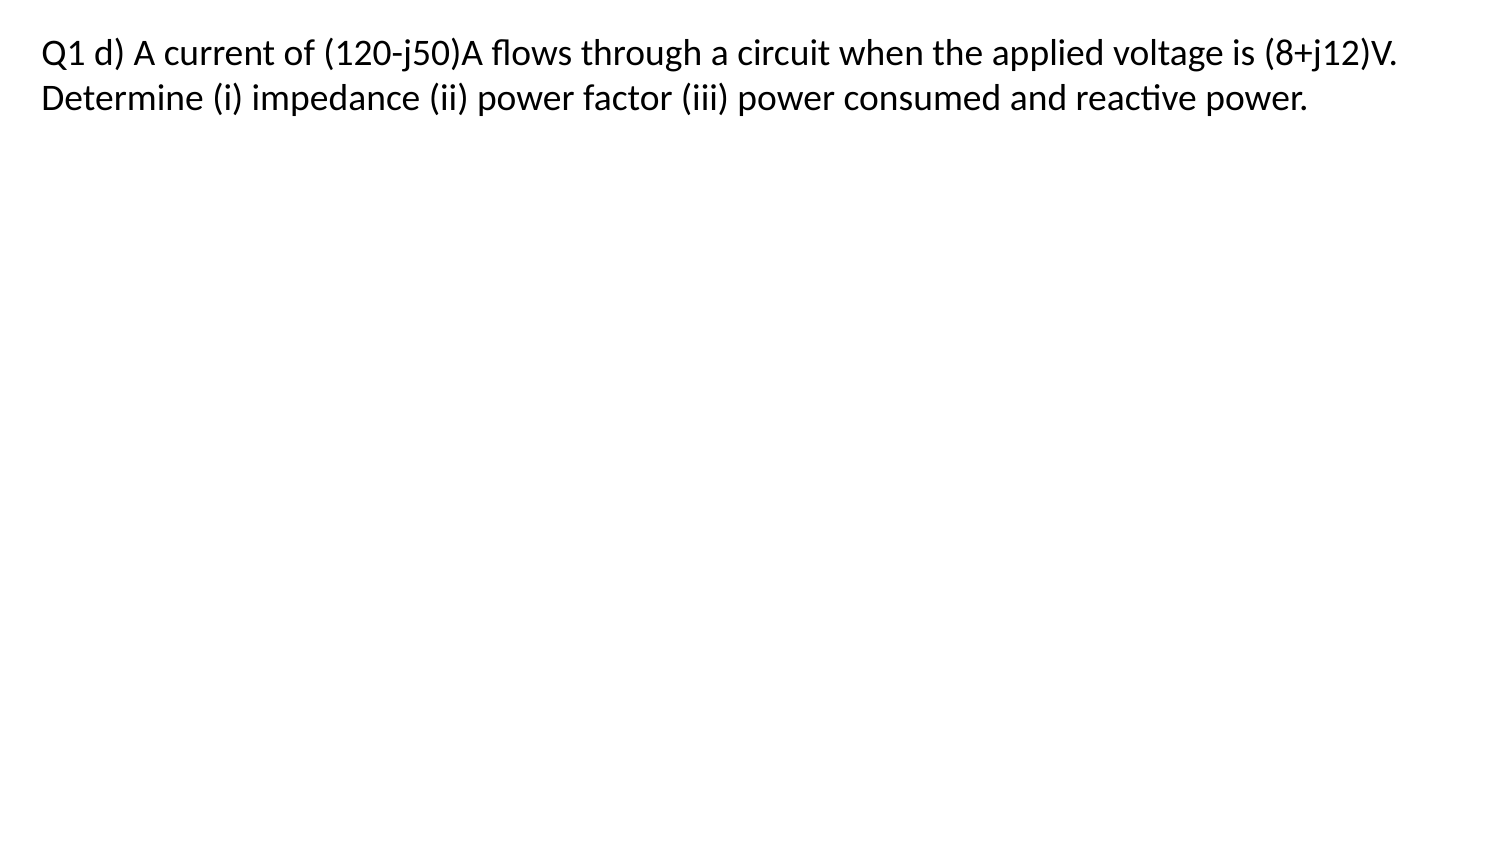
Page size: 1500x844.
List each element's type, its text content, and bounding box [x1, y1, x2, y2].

text_box Q1 d) A current of (120-j50)A flows through a circuit when the applied voltage is (8+j12)V. Determine (i) impedance (ii) power factor (iii) power consumed and reactive power. [26, 20, 1471, 125]
